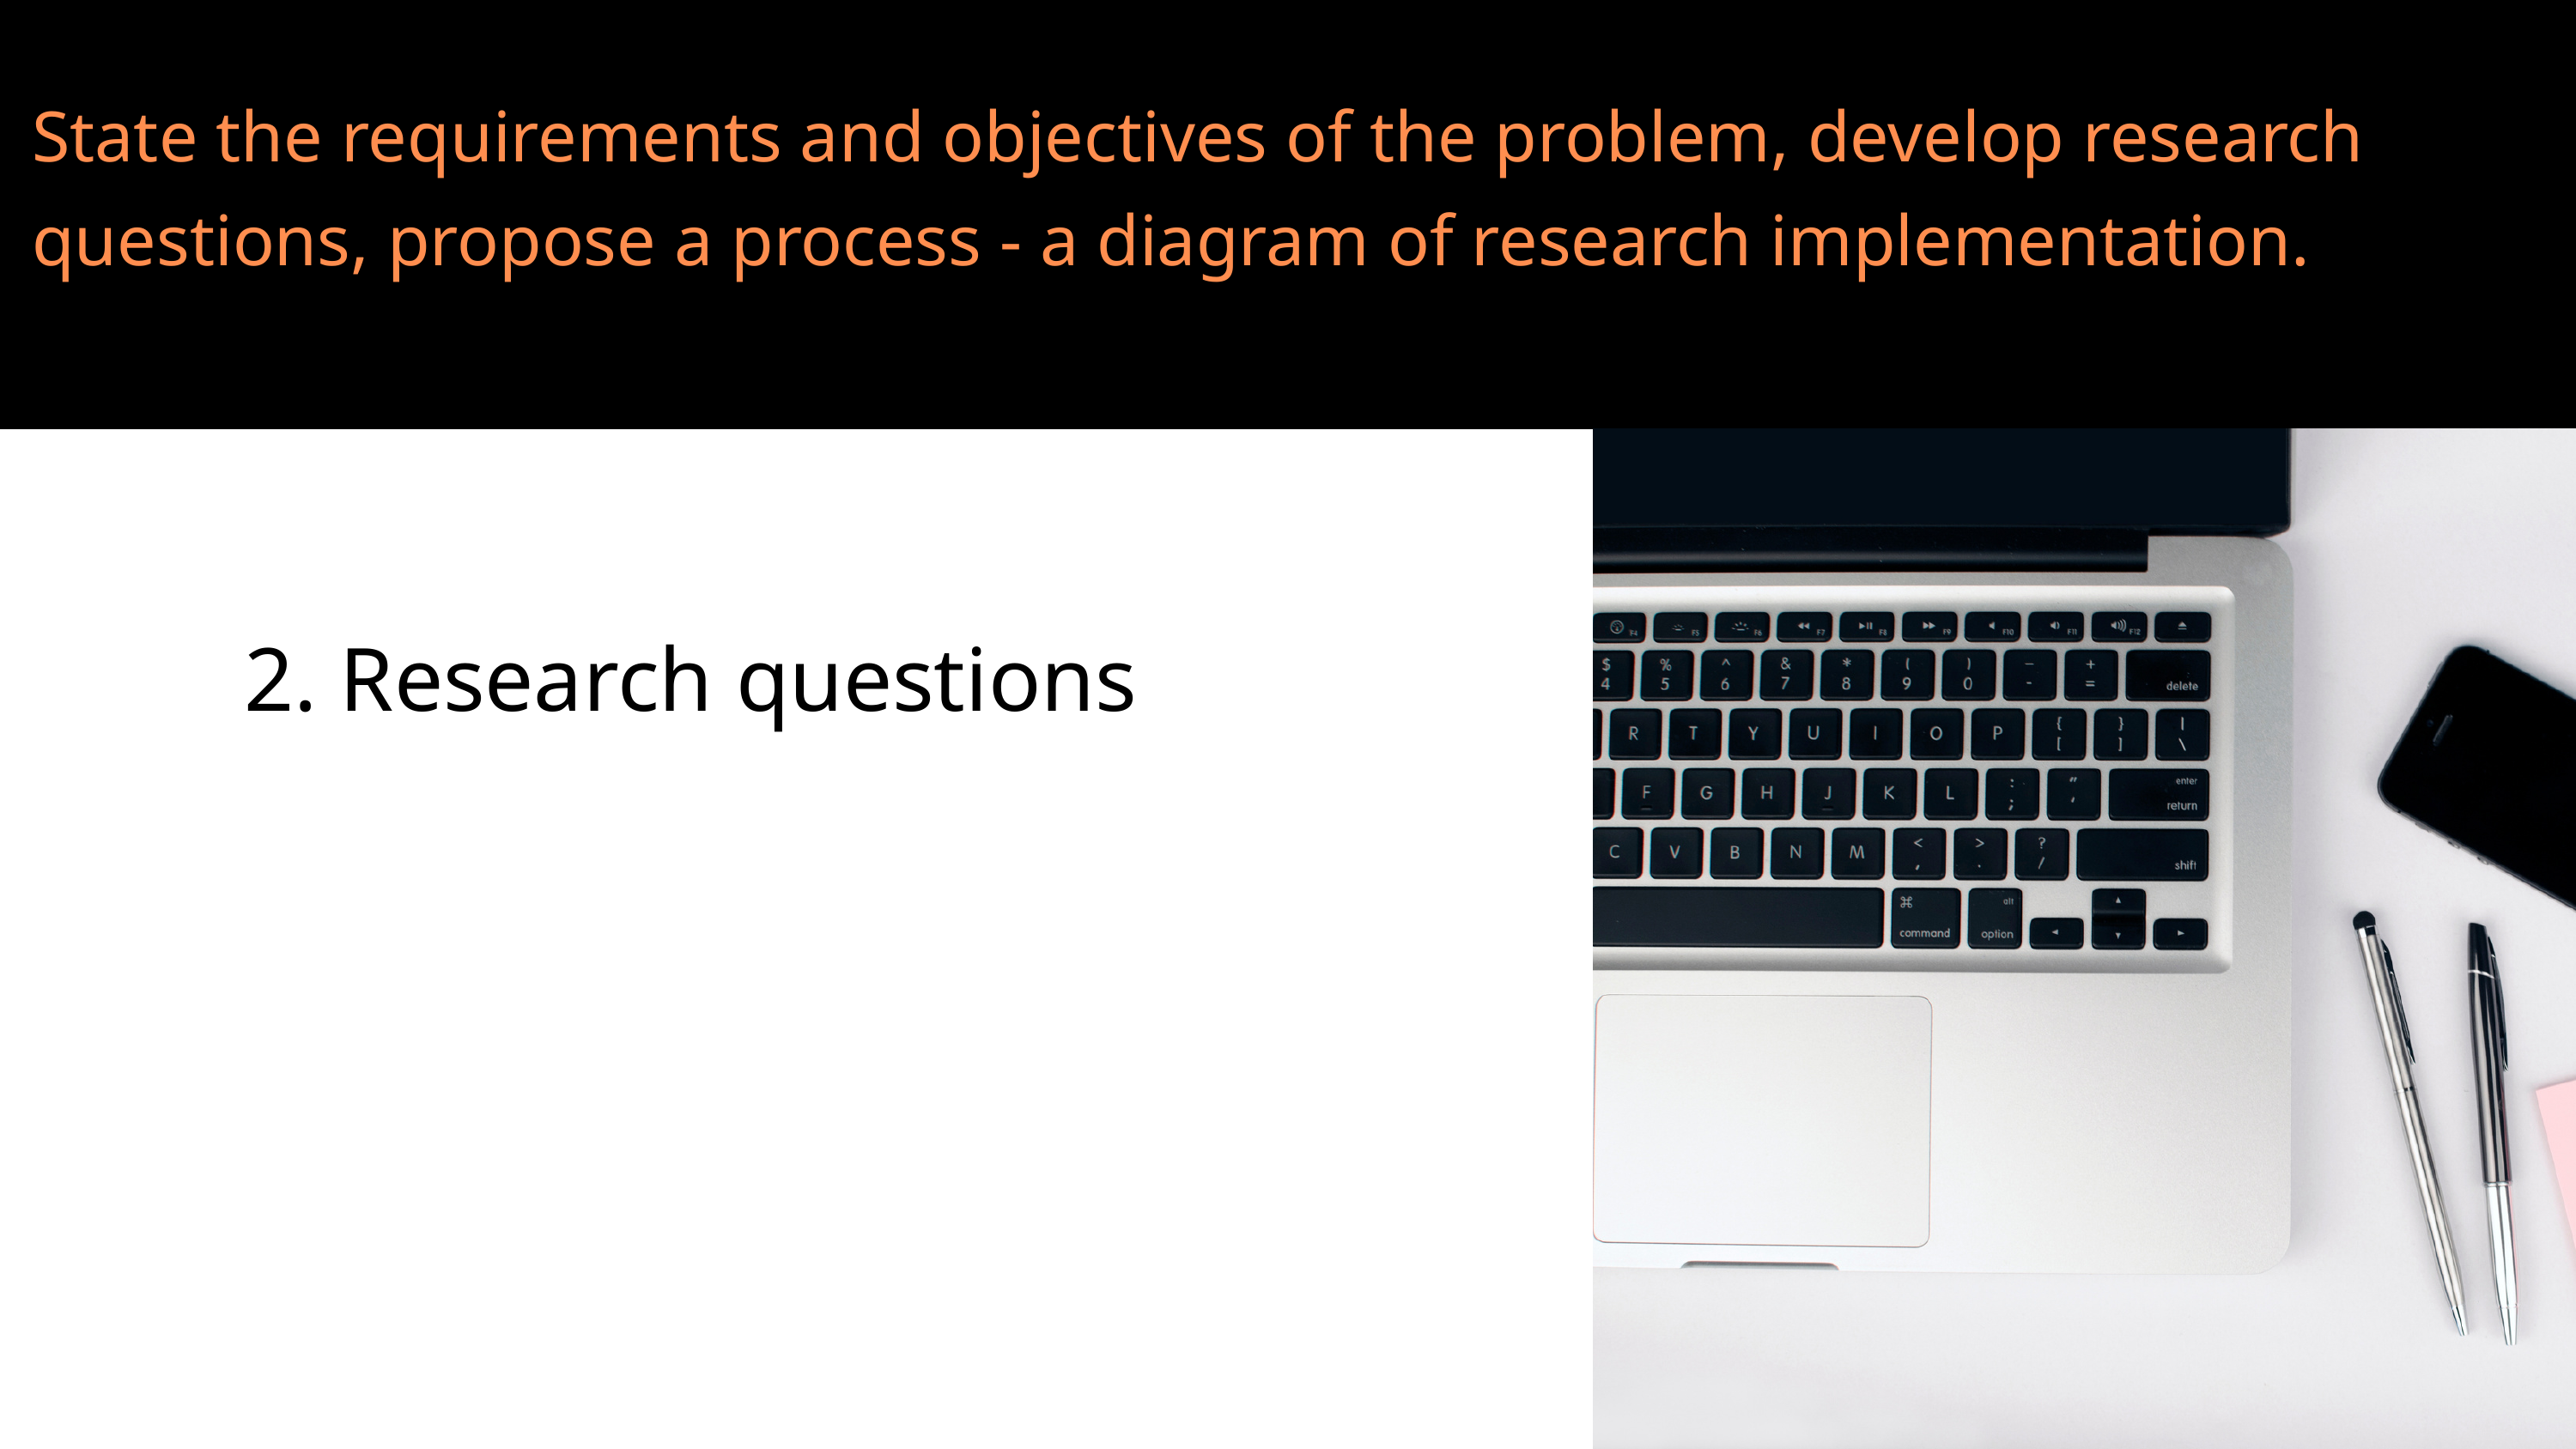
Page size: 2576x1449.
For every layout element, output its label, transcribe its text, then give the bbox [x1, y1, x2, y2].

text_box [31, 0, 2544, 376]
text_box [0, 0, 2576, 429]
text_box 2. Research questions [0, 606, 1441, 729]
picture [1592, 428, 2576, 1449]
